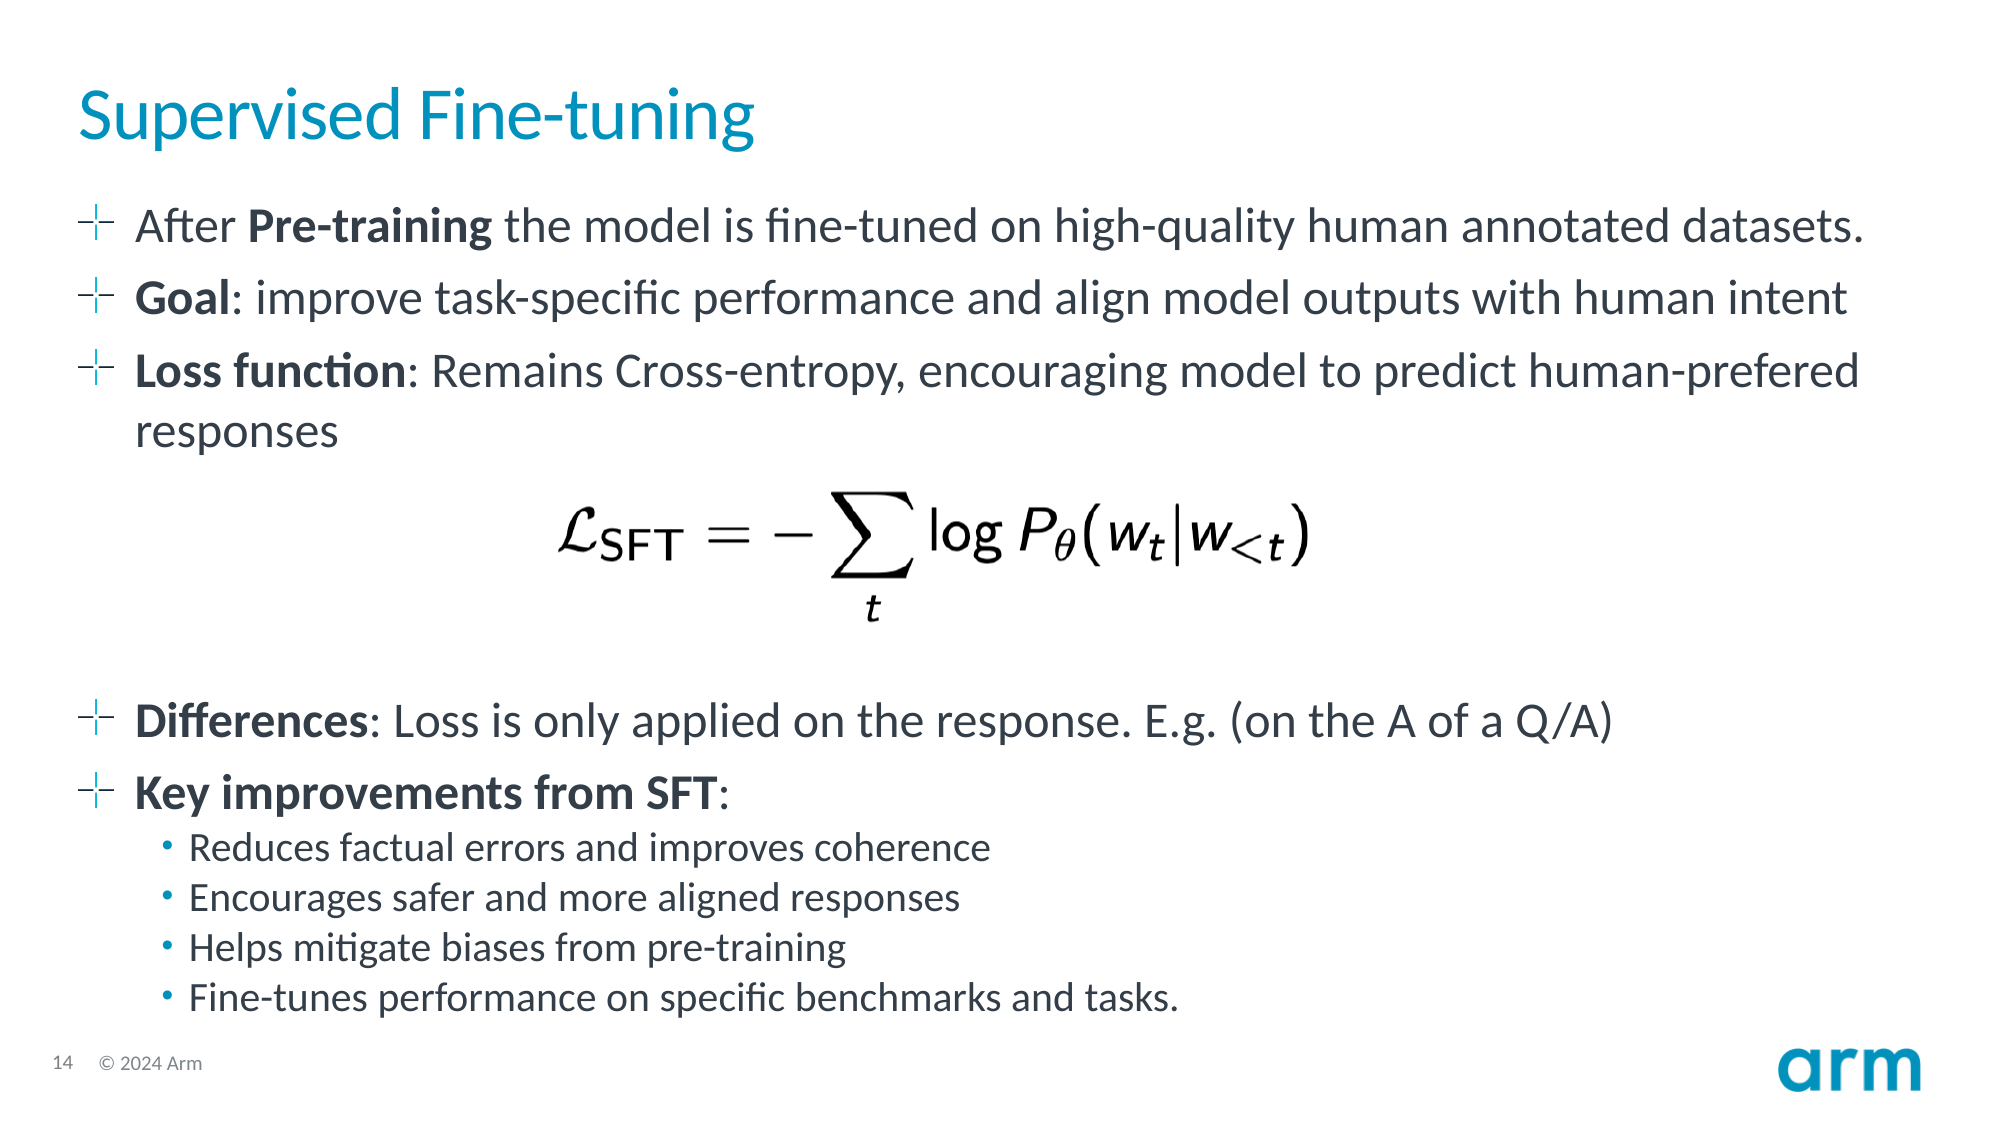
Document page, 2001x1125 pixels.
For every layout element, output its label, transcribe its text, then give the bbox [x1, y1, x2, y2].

picture [78, 772, 114, 808]
title Supervised Fine-tuning [78, 78, 1922, 186]
picture [78, 349, 114, 385]
picture [78, 699, 114, 735]
picture [78, 204, 114, 240]
picture [78, 277, 114, 313]
list After Pre-training the model is fine-tuned on high-quality human annotated datasets. Goal: improve task-specific performance and align model outputs with human intent Loss function: Remains Cross-entropy, encouraging model to predict human-prefered responses Differences: Loss is only applied on the response. E.g. (on the A of a Q/A) Key improvements from SFT: Reduces factual errors and improves coherence Encourages safer and more aligned responses Helps mitigate biases from pre-training Fine-tunes performance on specific benchmarks and tasks. [78, 192, 1922, 1047]
picture [1777, 1047, 1922, 1093]
picture [514, 457, 1352, 639]
